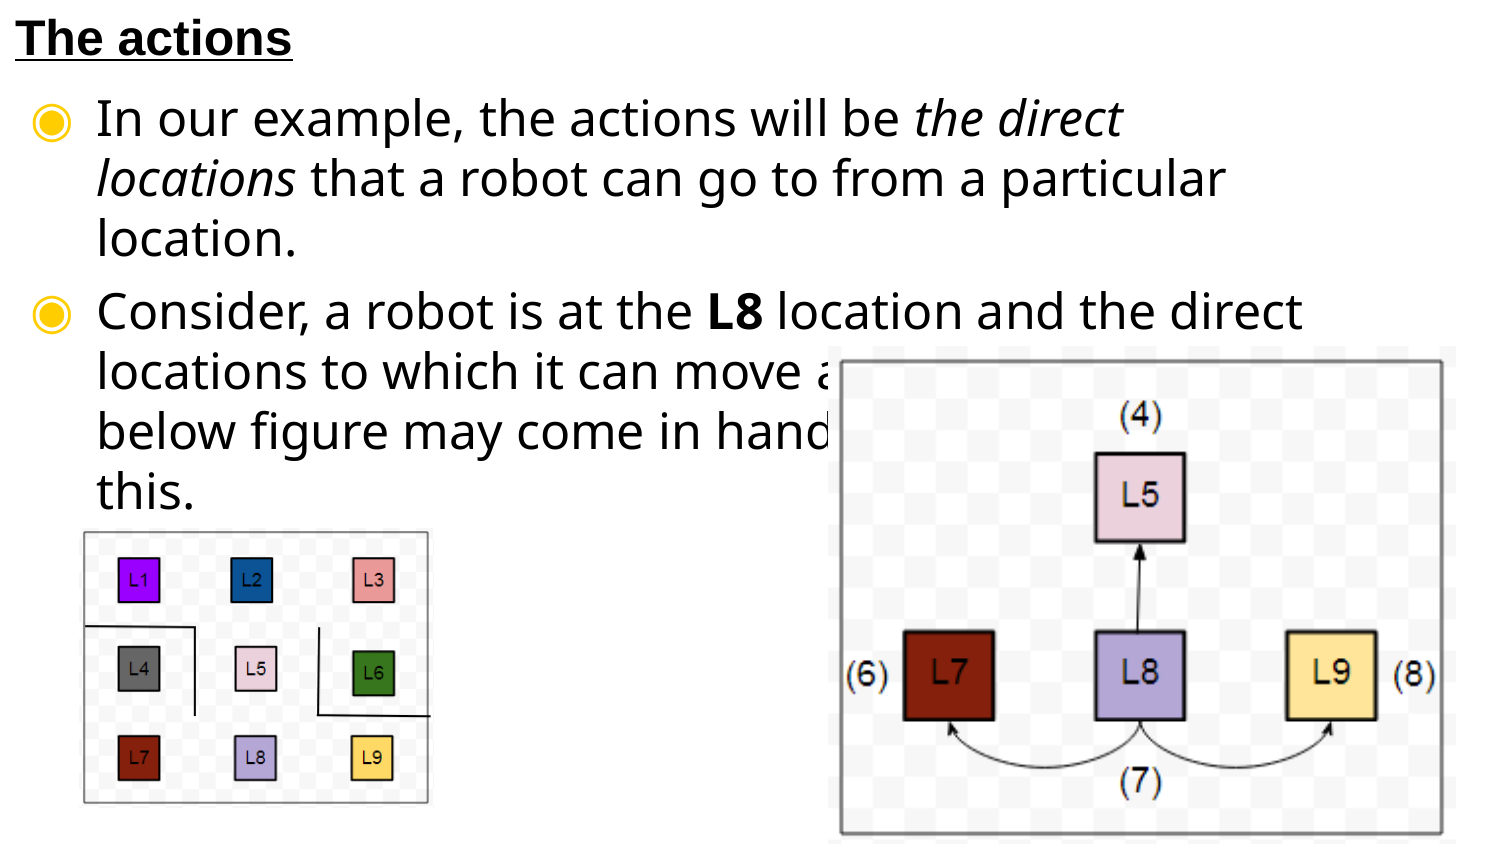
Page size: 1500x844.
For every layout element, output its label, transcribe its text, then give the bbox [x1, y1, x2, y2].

text_box In our example, the actions will be the direct locations that a robot can go to from a particular location. Consider, a robot is at the L8 location and the direct locations to which it can move are L5, L7 and L9. The below figure may come in handy in order to visualize this. [15, 71, 1456, 733]
picture [828, 346, 1456, 844]
picture [79, 528, 435, 809]
title The actions [0, 0, 1277, 72]
